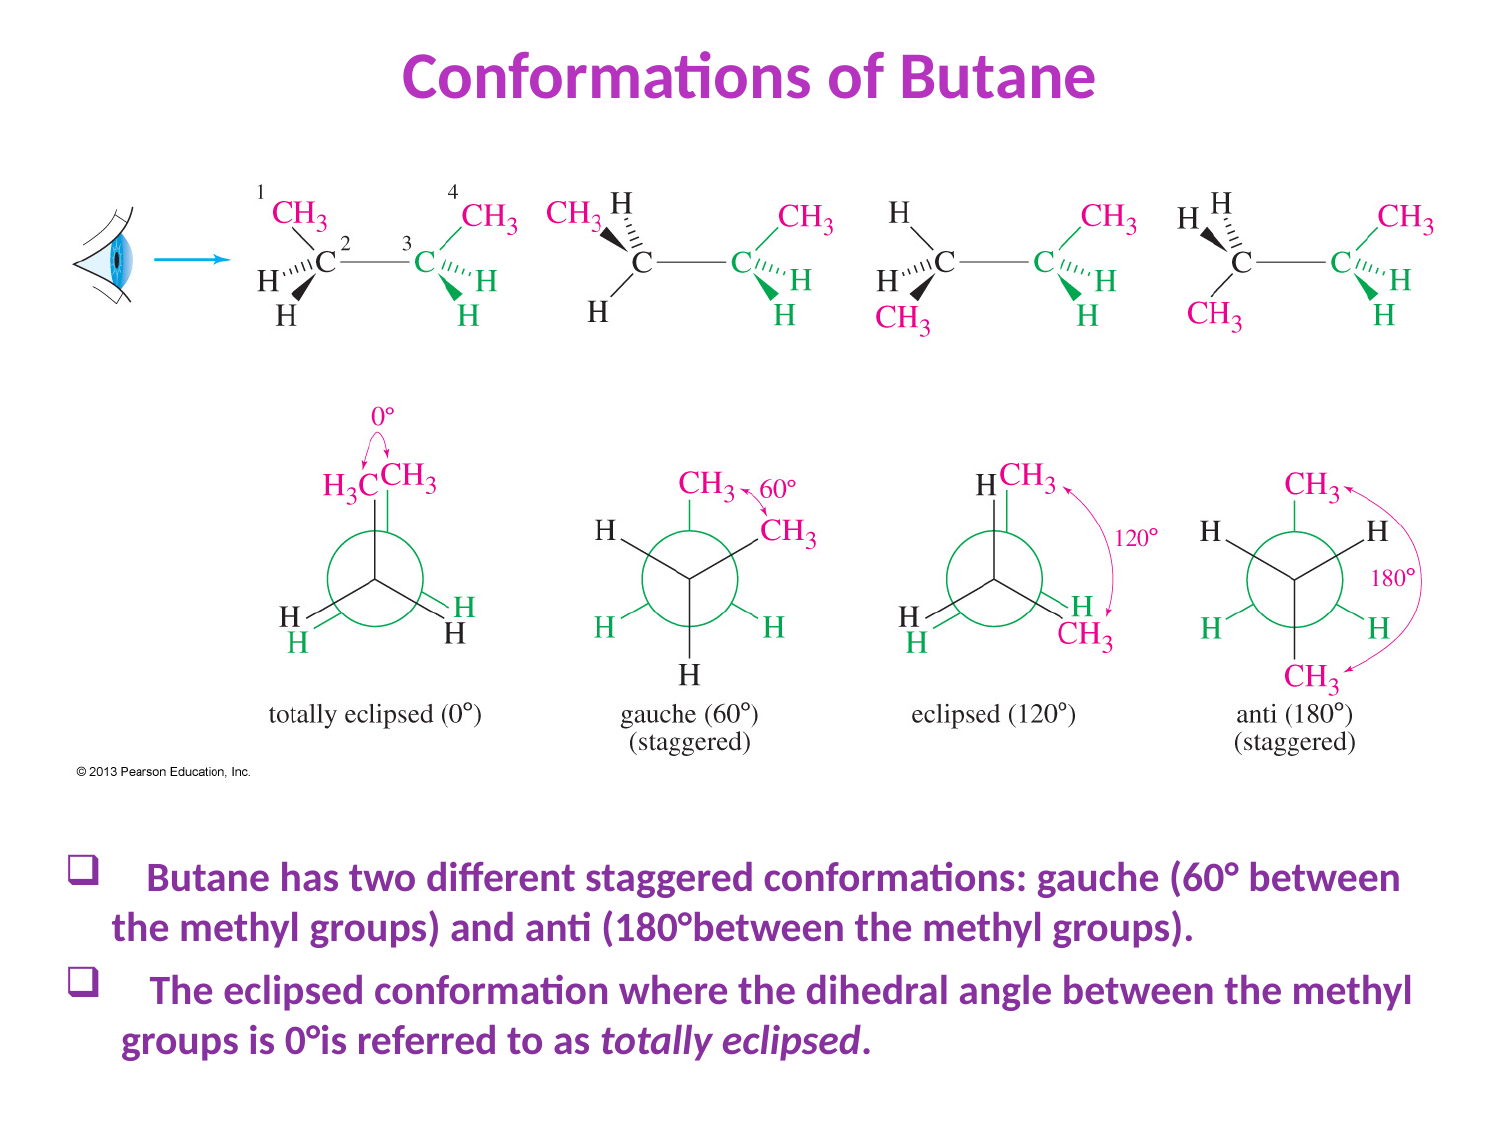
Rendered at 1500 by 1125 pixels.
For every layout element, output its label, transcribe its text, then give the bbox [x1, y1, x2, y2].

text_box Butane has two different staggered conformations: gauche (60° between the methyl groups) and anti (180°between the methyl groups). The eclipsed conformation where the dihedral angle between the methyl groups is 0°is referred to as totally eclipsed. [50, 842, 1450, 1071]
picture [62, 174, 1444, 788]
text_box Conformations of Butane [21, 24, 1479, 120]
